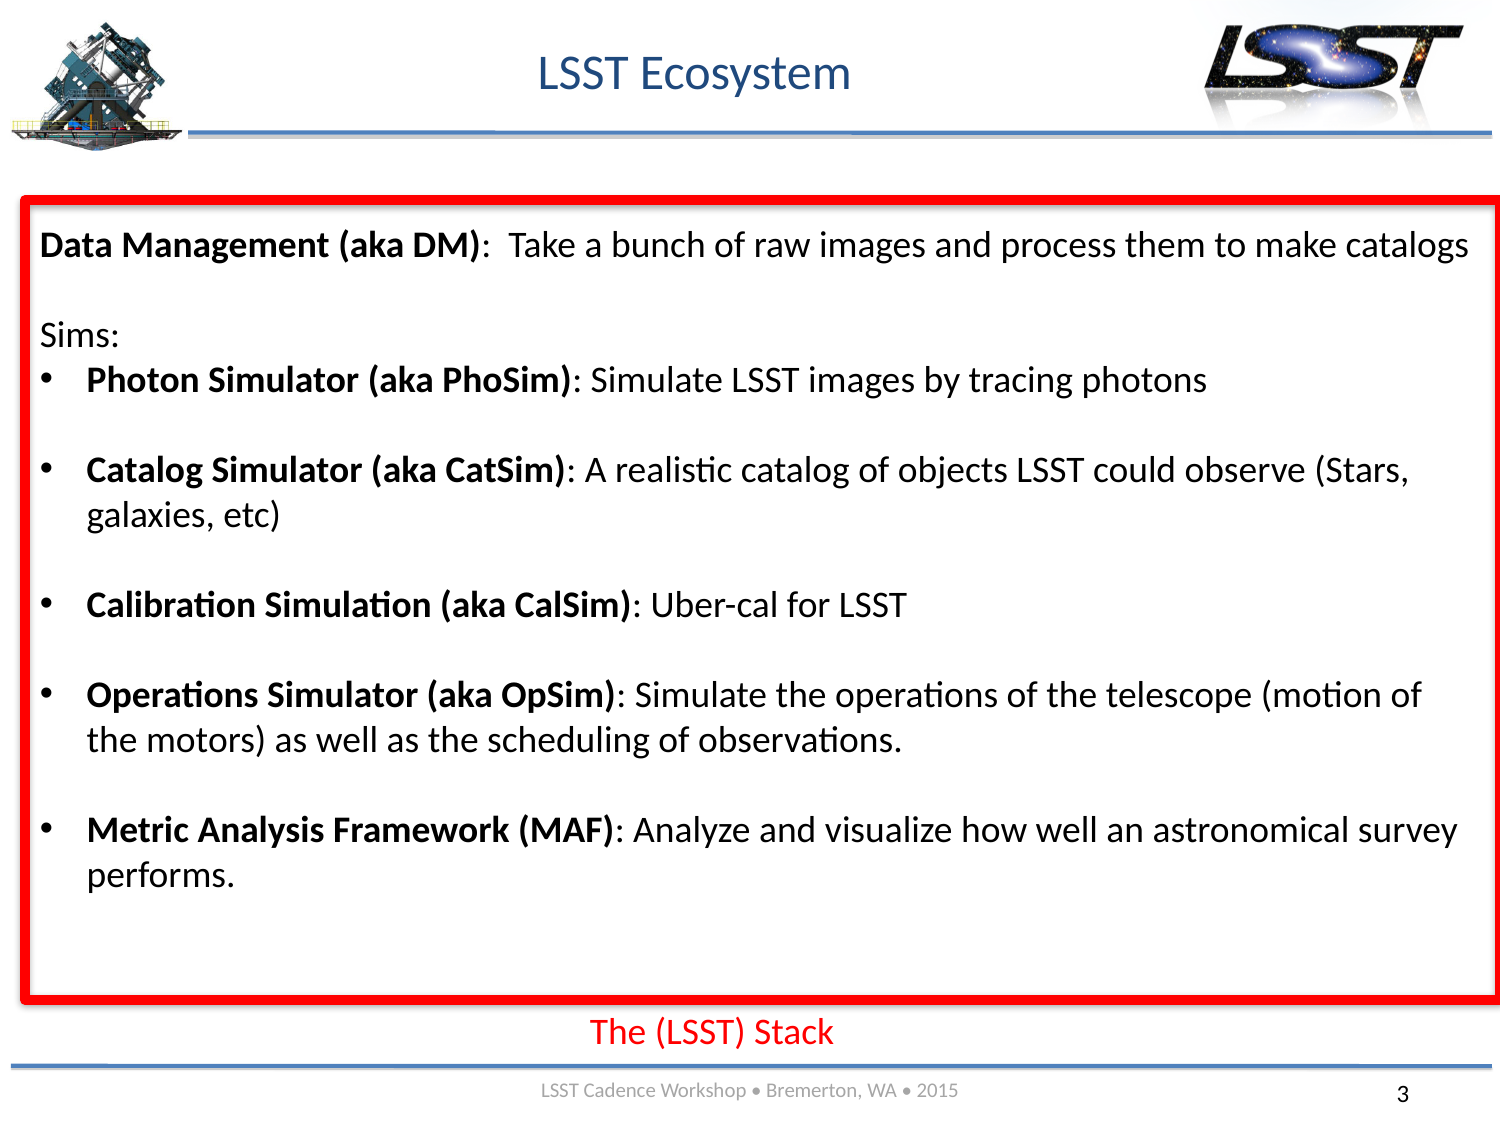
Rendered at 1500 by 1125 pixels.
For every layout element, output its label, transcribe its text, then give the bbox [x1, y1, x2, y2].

picture [1166, 0, 1492, 184]
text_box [24, 199, 1500, 1061]
picture [10, 14, 188, 151]
title LSST Ecosystem [186, 23, 1203, 116]
